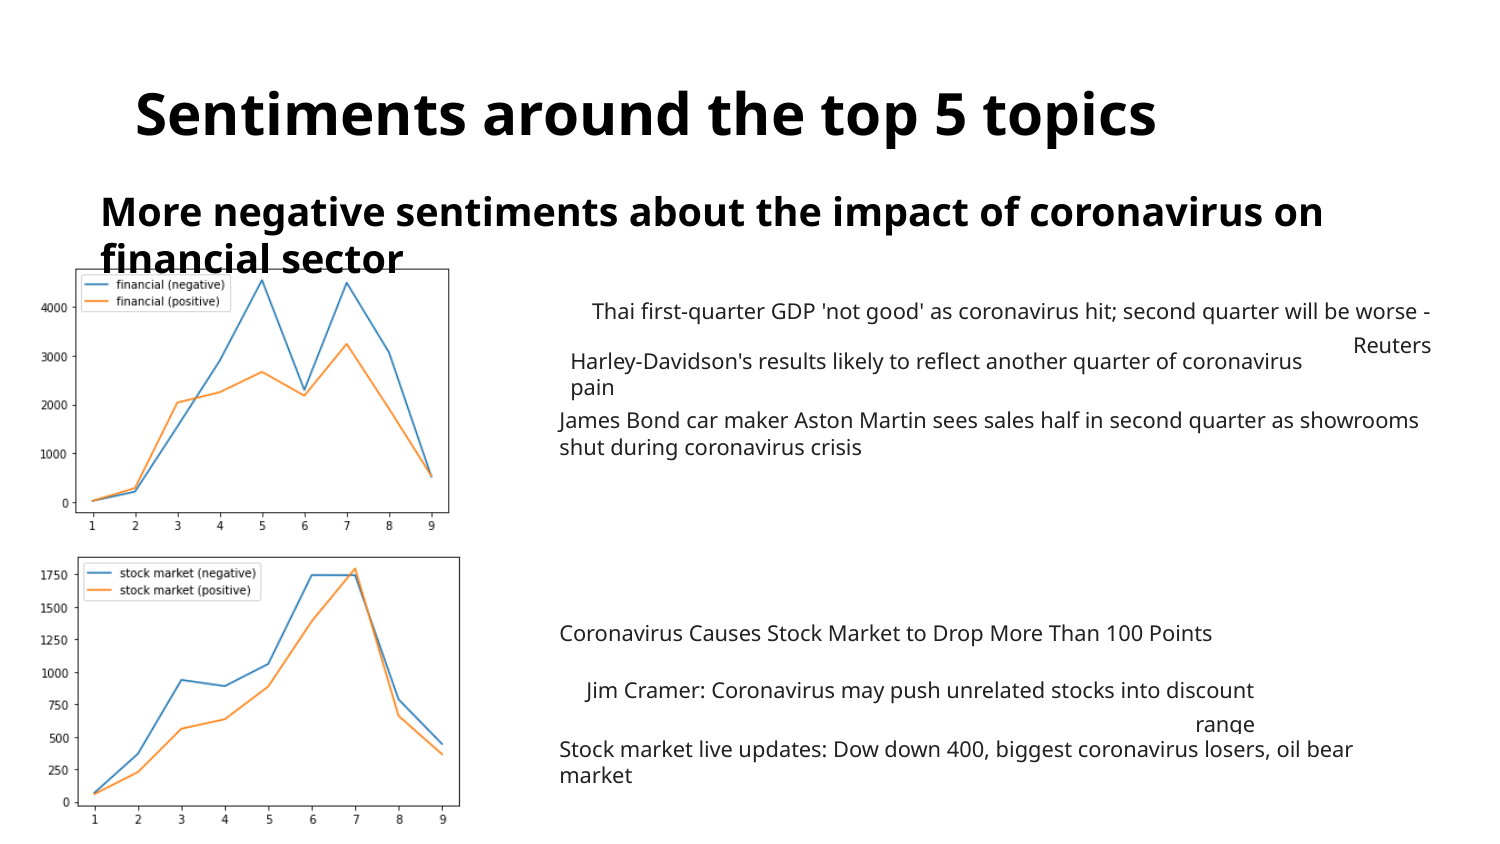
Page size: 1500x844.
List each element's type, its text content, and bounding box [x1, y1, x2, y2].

text_box James Bond car maker Aston Martin sees sales half in second quarter as showrooms shut during coronavirus crisis [544, 392, 1459, 474]
text_box Coronavirus Causes Stock Market to Drop More Than 100 Points [544, 604, 1251, 660]
table_header Jim Cramer: Coronavirus may push unrelated stocks into discount range [544, 776, 1266, 784]
picture [31, 550, 467, 834]
title More negative sentiments about the impact of coronavirus on financial sector [85, 171, 1451, 251]
picture [31, 262, 456, 539]
text_box Harley-Davidson's results likely to reflect another quarter of coronavirus pain [555, 332, 1333, 388]
title Sentiments around the top 5 topics [120, 61, 1459, 142]
text_box Stock market live updates: Dow down 400, biggest coronavirus losers, oil bear market [544, 720, 1404, 776]
table_header Thai first-quarter GDP 'not good' as coronavirus hit; second quarter will be worse - Reuters [544, 281, 1443, 392]
table_header Jim Cramer: Coronavirus may push unrelated stocks into discount range [544, 660, 1266, 720]
